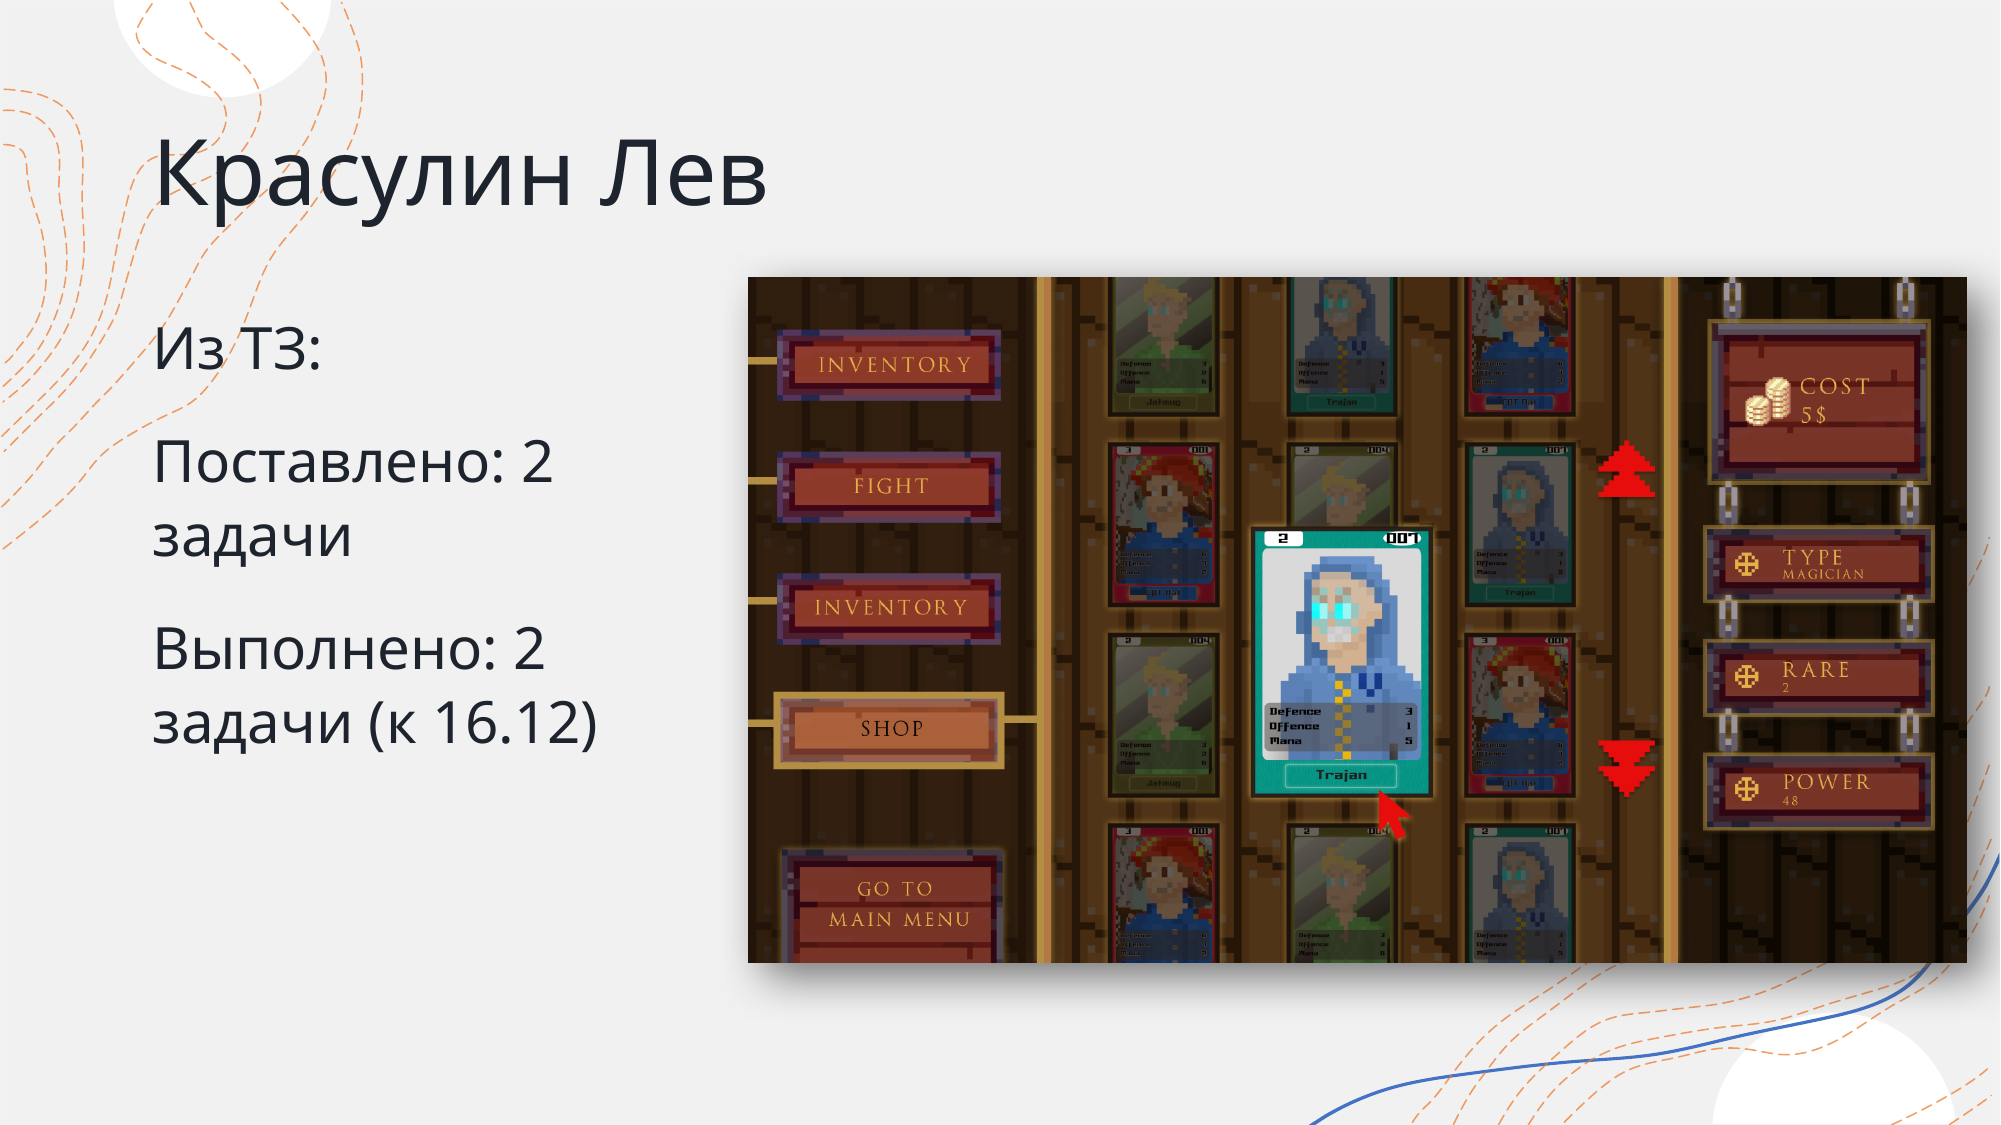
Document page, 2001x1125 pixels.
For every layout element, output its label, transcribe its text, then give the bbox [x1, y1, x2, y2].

list Из ТЗ: Поставлено: 2 задачи Выполнено: 2 задачи (к 16.12) [137, 299, 737, 1052]
title Красулин Лев [137, 59, 1863, 278]
picture [748, 277, 1967, 963]
